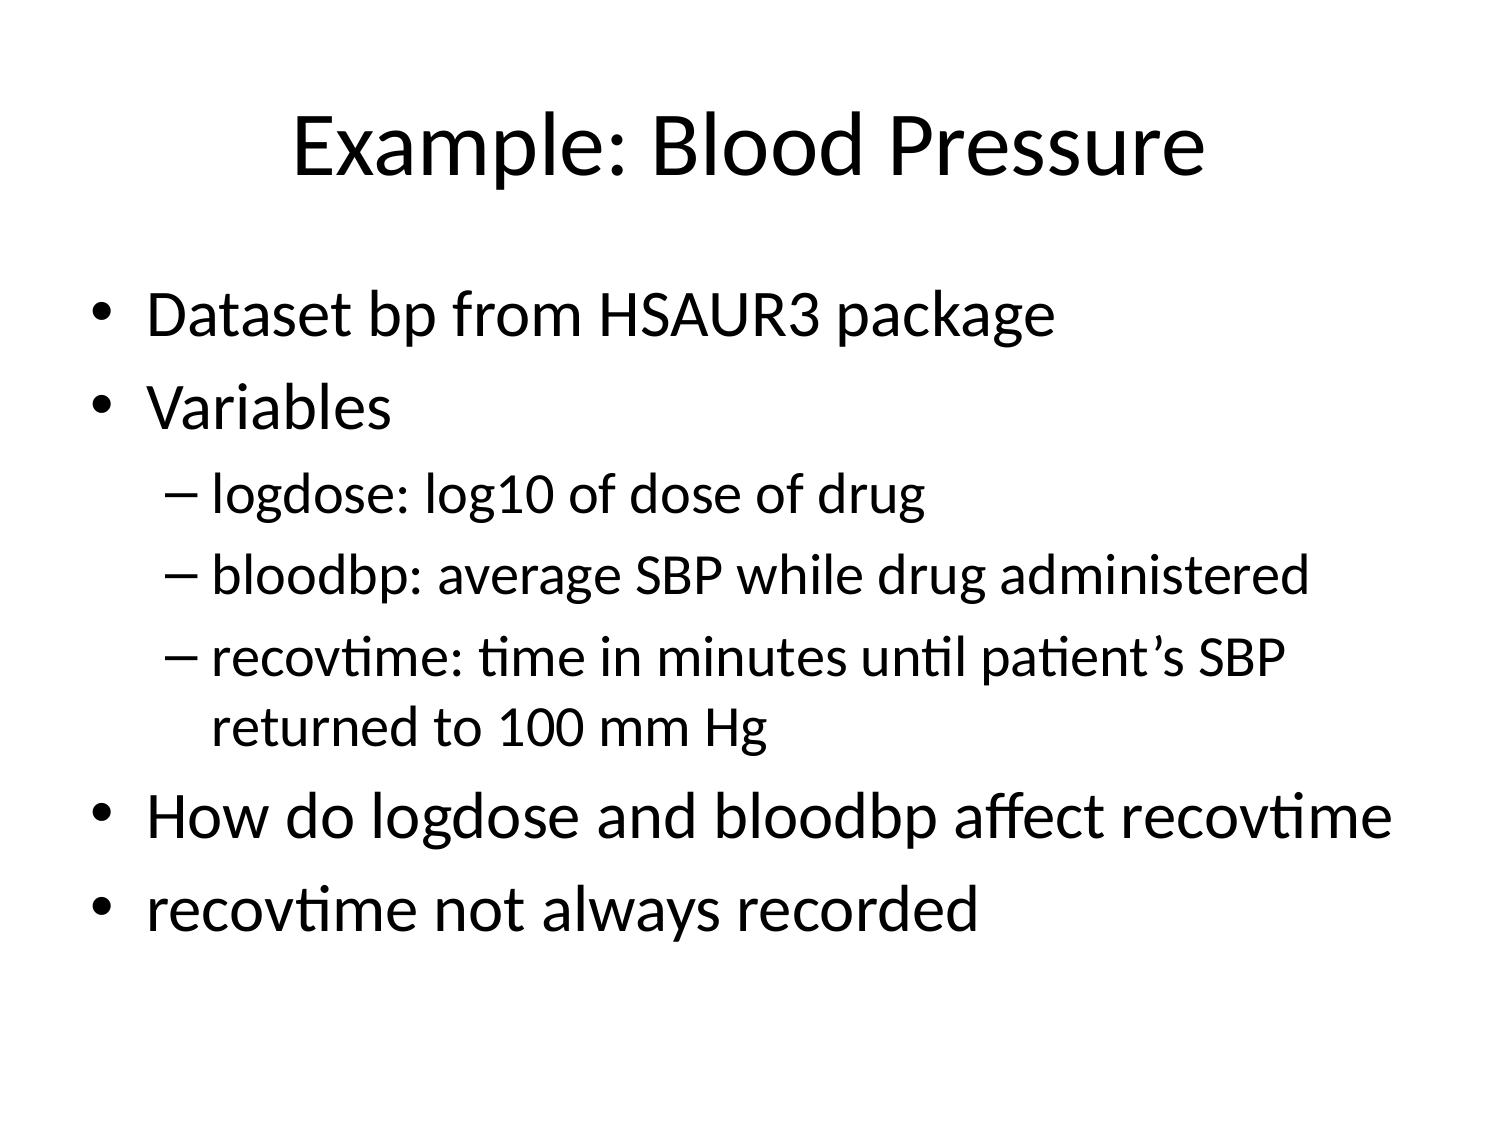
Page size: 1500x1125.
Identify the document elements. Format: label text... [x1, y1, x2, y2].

title Example: Blood Pressure [75, 45, 1425, 233]
list Dataset bp from HSAUR3 package Variables logdose: log10 of dose of drug bloodbp: average SBP while drug administered recovtime: time in minutes until patient’s SBP returned to 100 mm Hg How do logdose and bloodbp affect recovtime recovtime not always recorded [75, 262, 1425, 1005]
